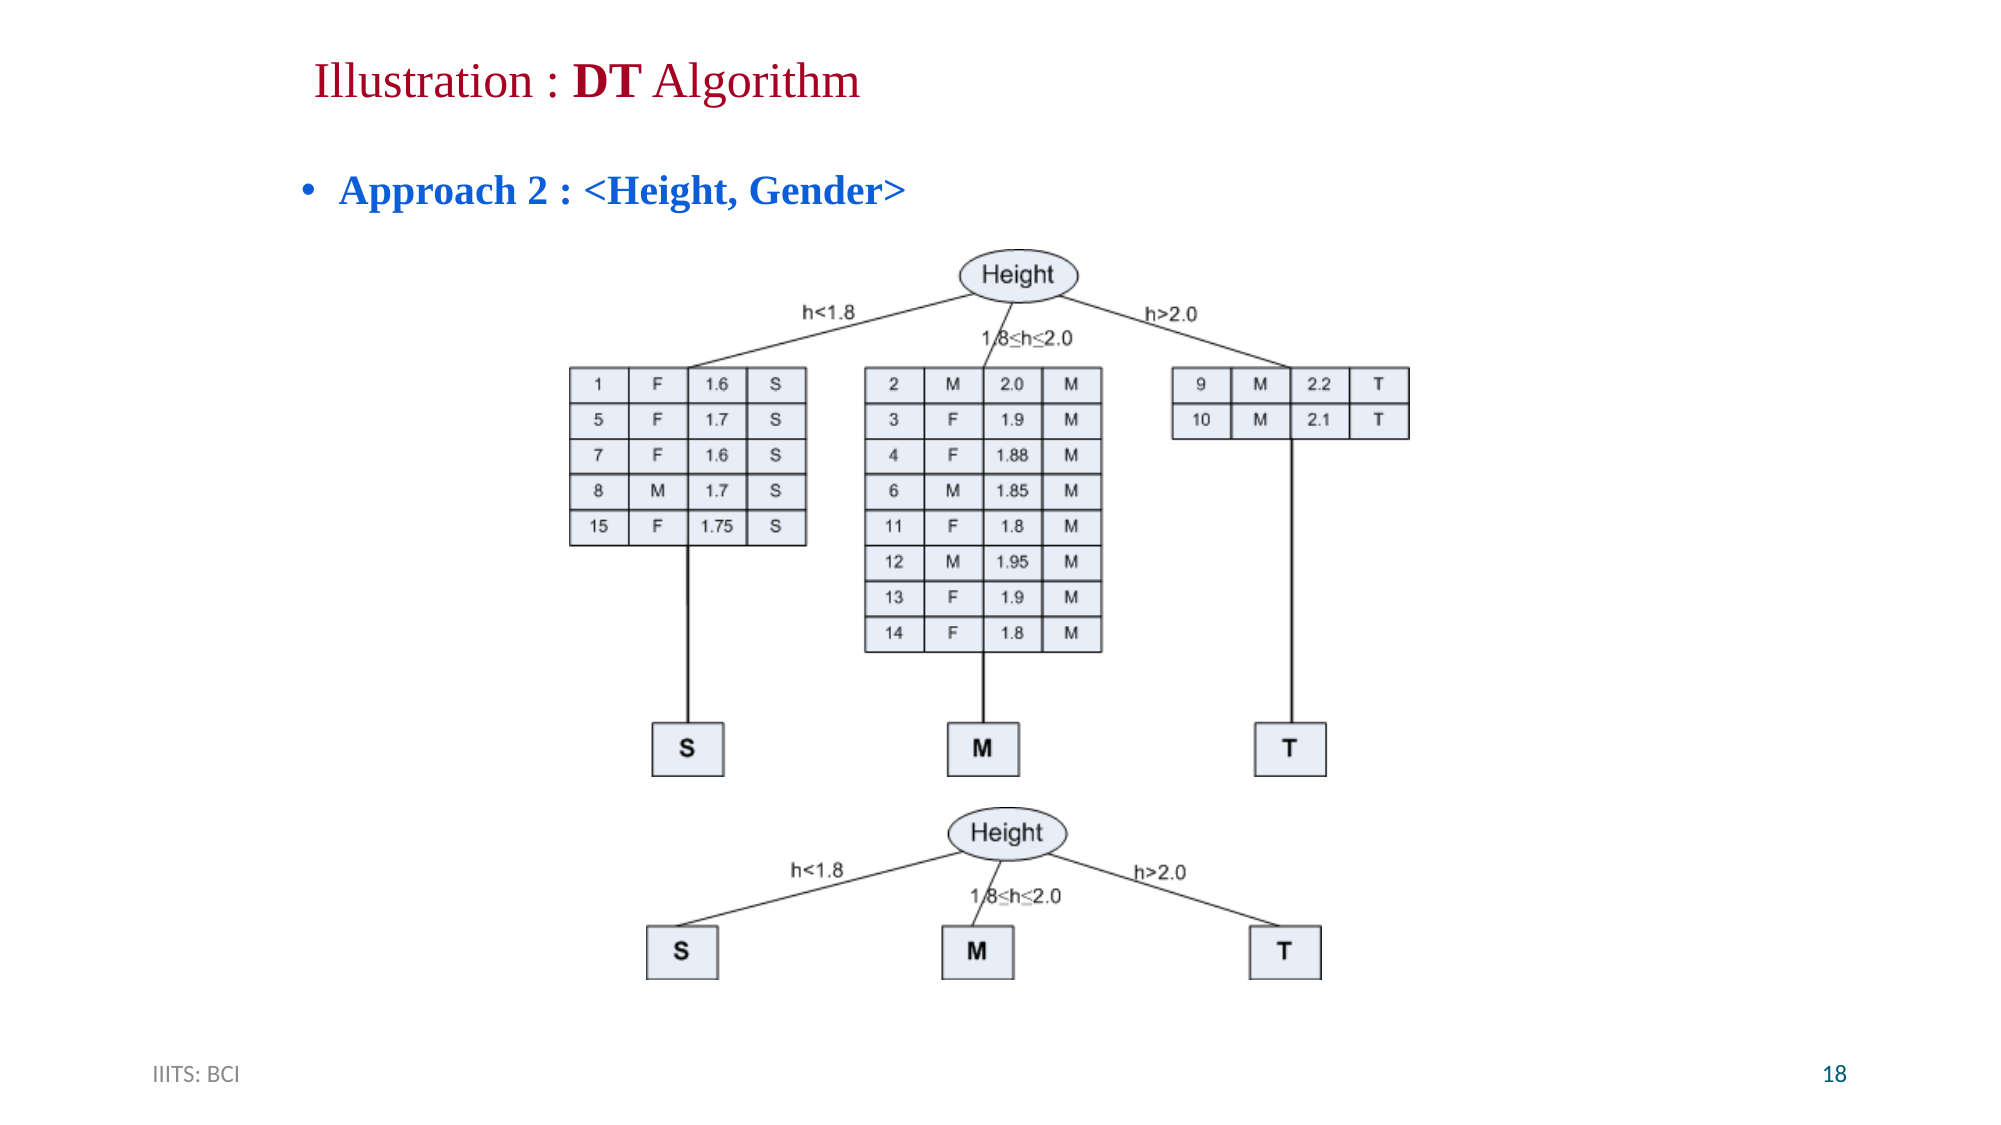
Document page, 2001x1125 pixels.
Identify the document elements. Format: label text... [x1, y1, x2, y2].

slide_number IIITS: BCI [137, 1042, 588, 1103]
picture [569, 249, 1410, 777]
slide_number 18 [1412, 1042, 1863, 1103]
picture [646, 807, 1322, 980]
list Approach 2 : <Height, Gender> [286, 120, 1681, 906]
title Illustration : DT Algorithm [298, 42, 1681, 120]
